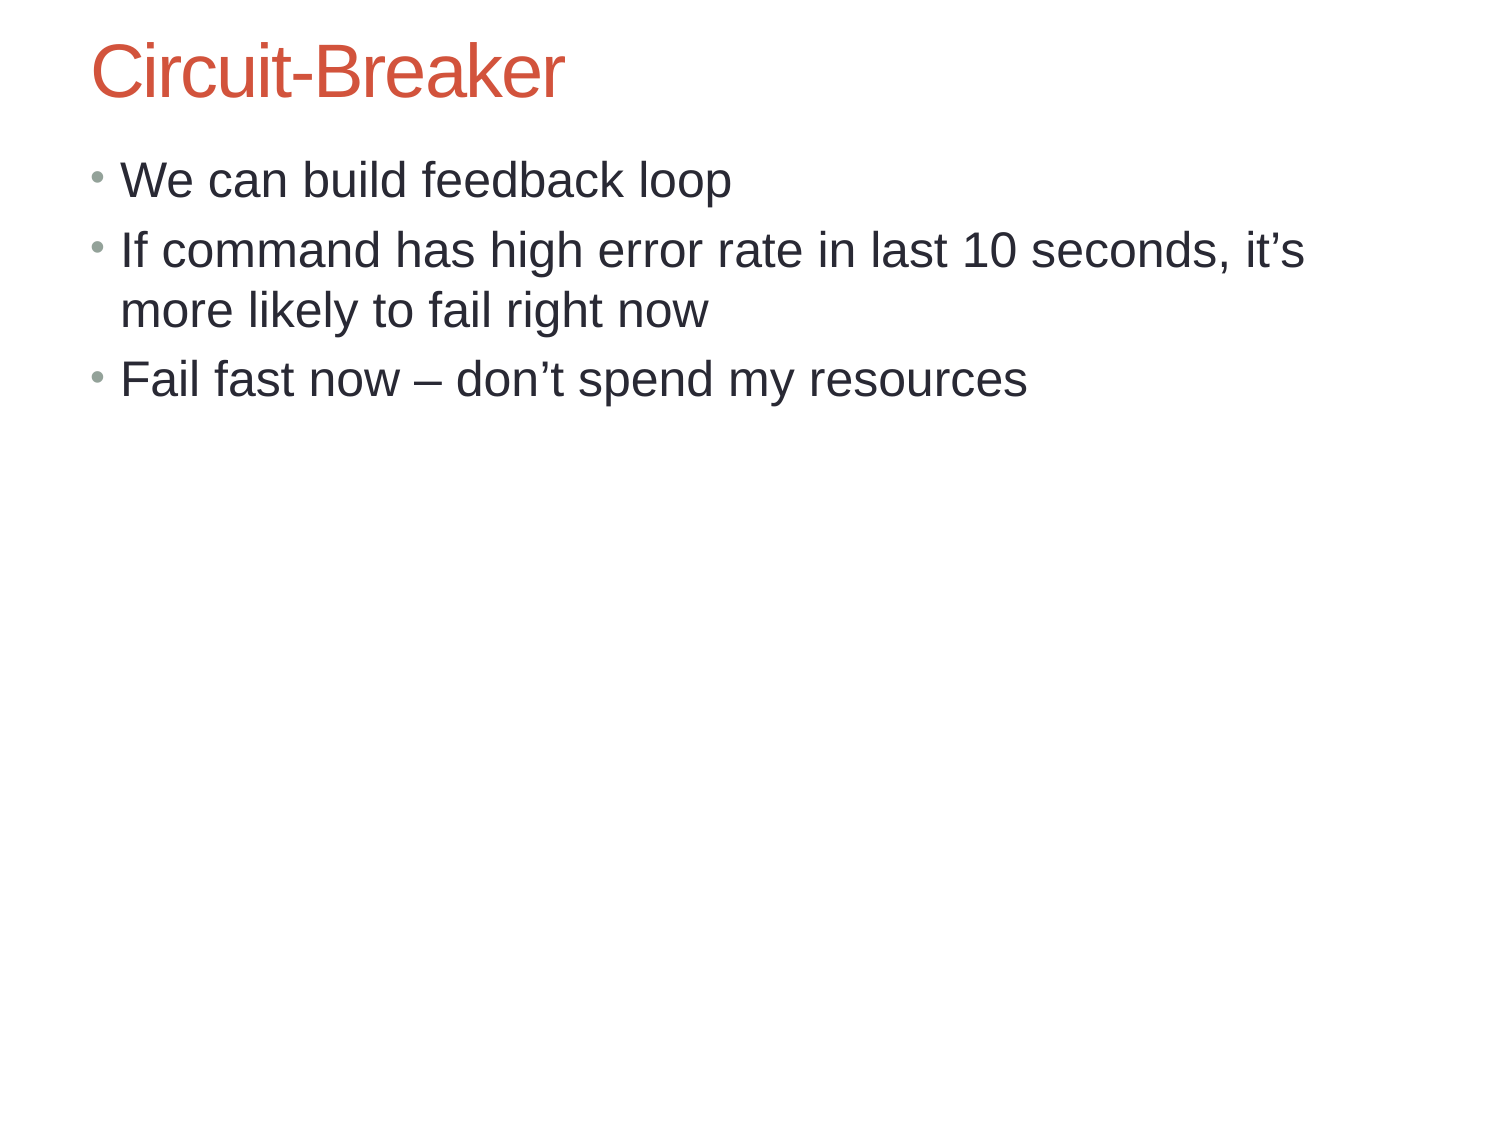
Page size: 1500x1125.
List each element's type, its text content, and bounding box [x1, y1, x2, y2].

title Circuit-Breaker [75, 14, 1425, 121]
list We can build feedback loop If command has high error rate in last 10 seconds, it’s more likely to fail right now Fail fast now – don’t spend my resources [75, 139, 1425, 1063]
